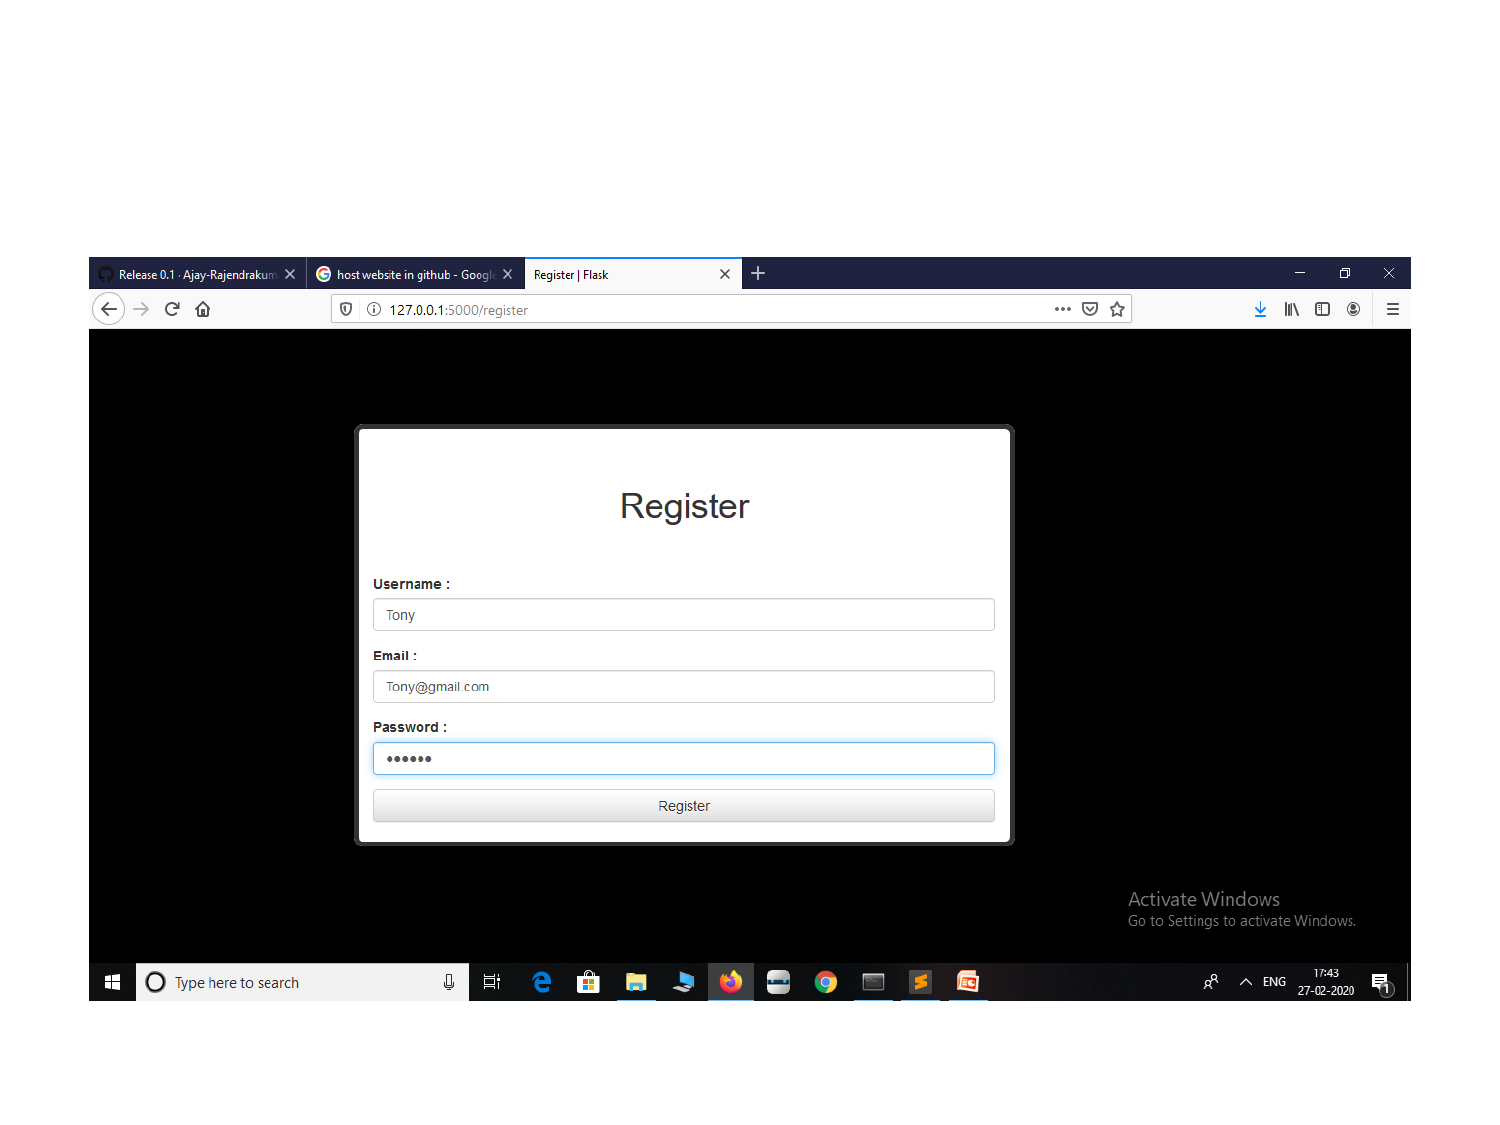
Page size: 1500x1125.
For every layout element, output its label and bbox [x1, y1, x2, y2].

list [89, 257, 1411, 1001]
